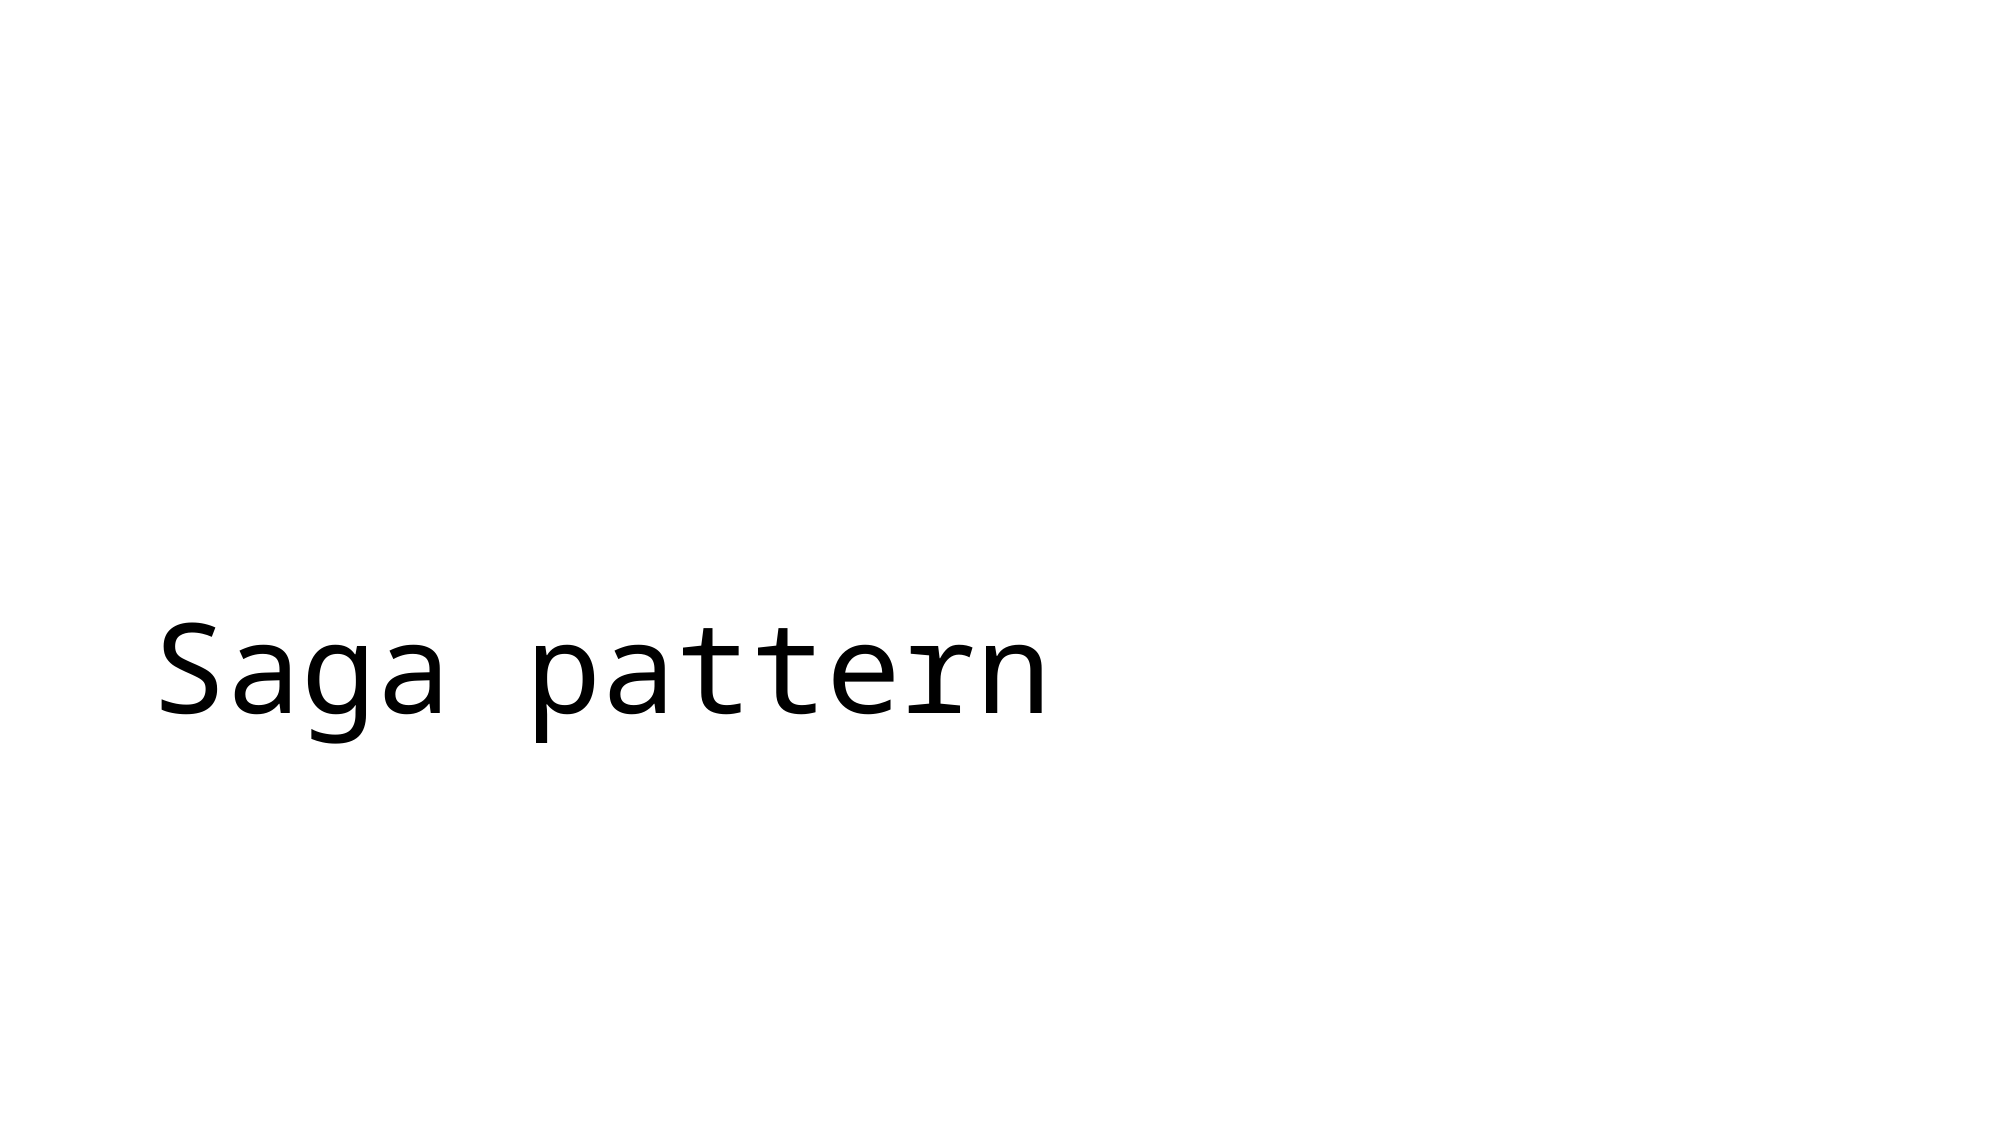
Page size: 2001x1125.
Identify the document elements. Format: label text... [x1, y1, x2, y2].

title Saga pattern [136, 280, 1862, 749]
